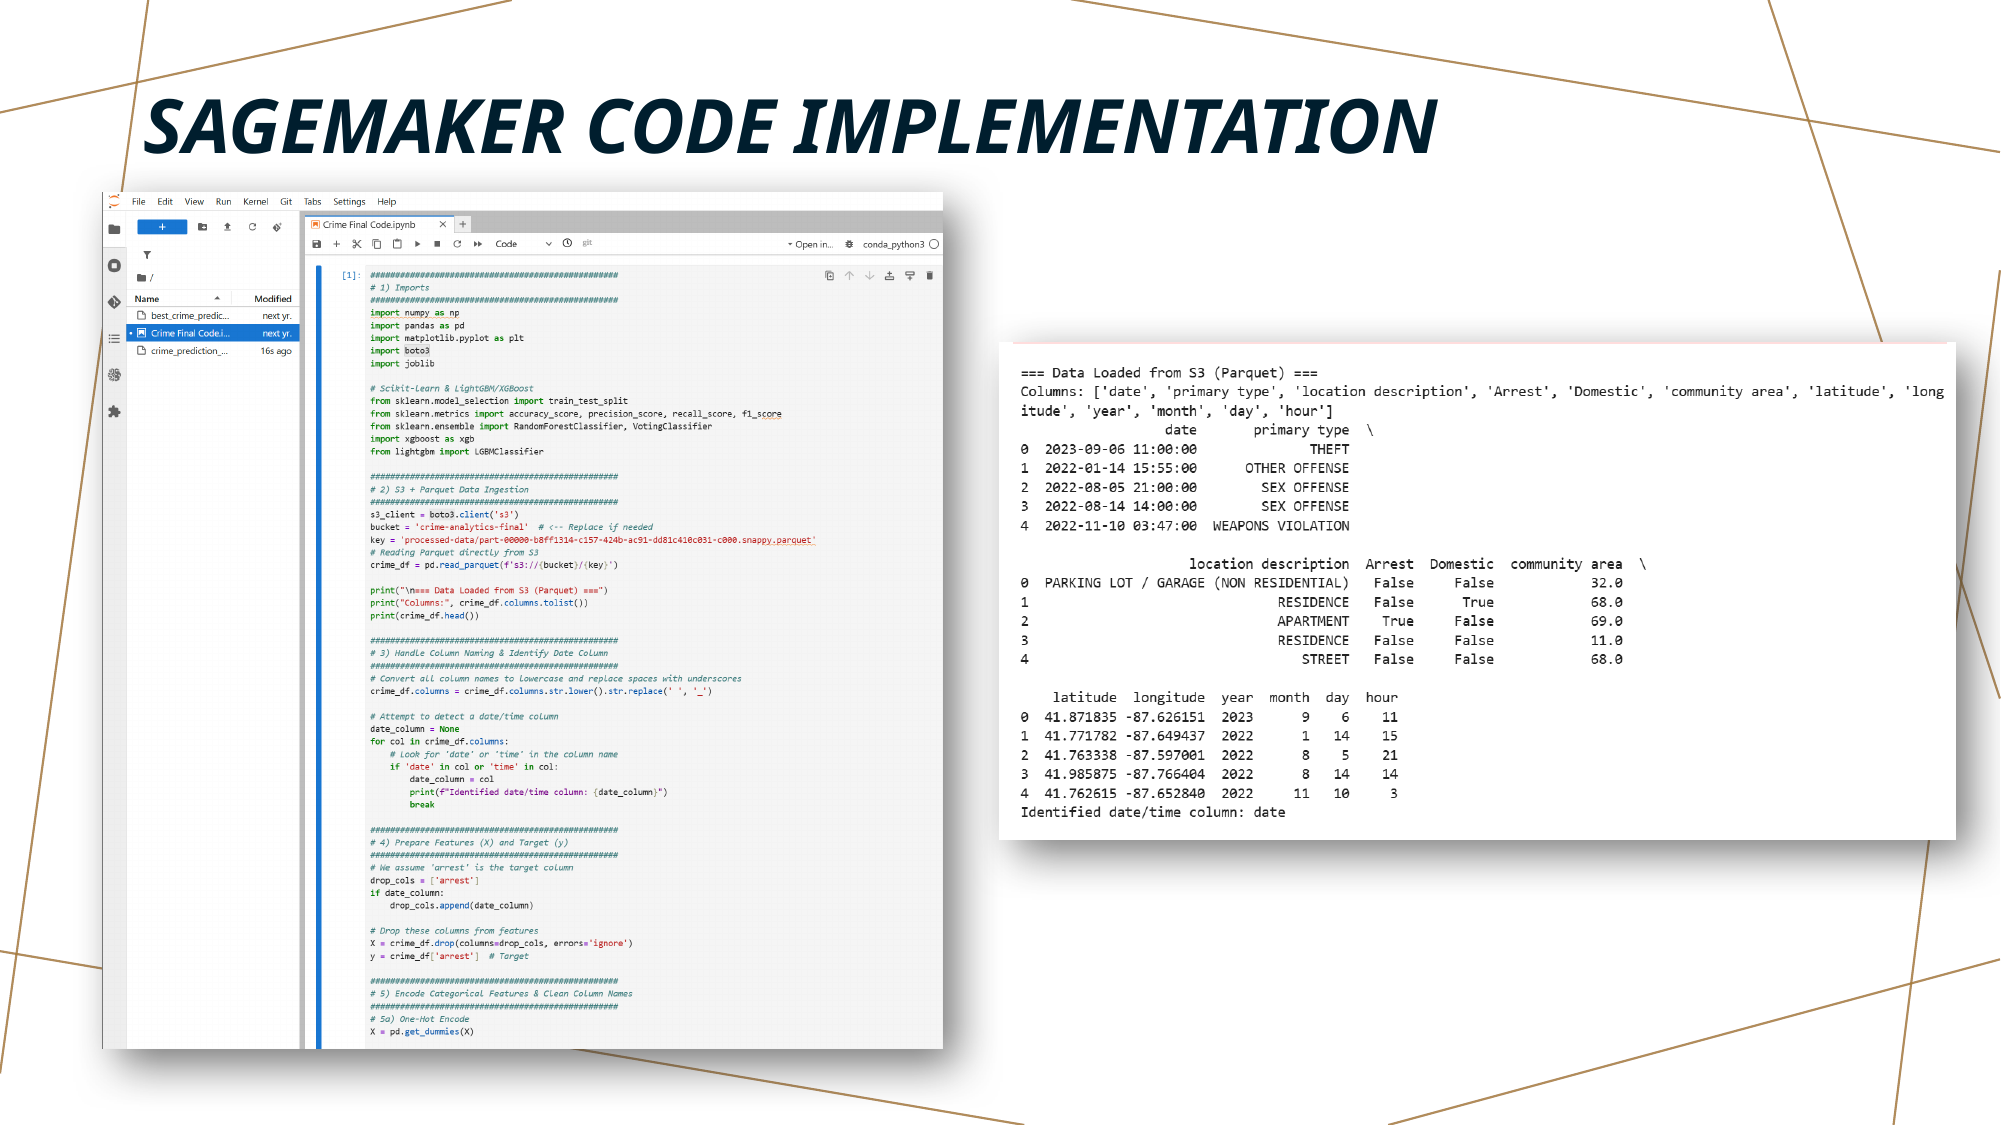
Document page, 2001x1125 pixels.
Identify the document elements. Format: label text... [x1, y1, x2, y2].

picture [102, 192, 943, 1050]
picture [999, 342, 1956, 840]
title Sagemaker Code Implementation [128, 28, 1931, 178]
